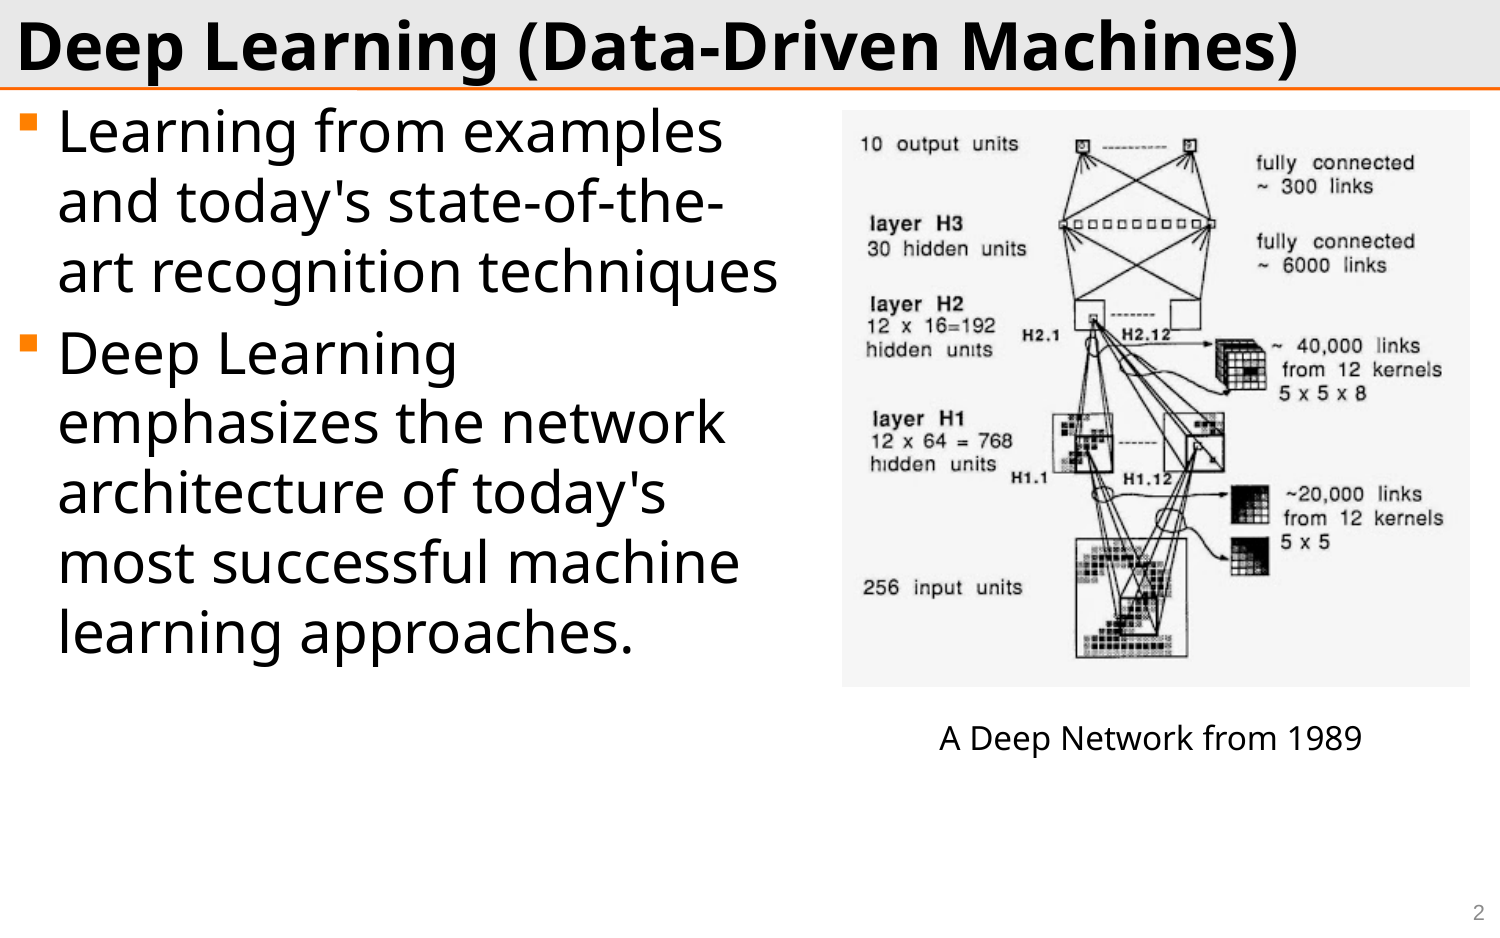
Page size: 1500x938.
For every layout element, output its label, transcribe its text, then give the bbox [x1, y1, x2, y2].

title Deep Learning (Data-Driven Machines) [0, 0, 1500, 88]
picture [841, 110, 1470, 687]
list Learning from examples and today's state-of-the-art recognition techniques Deep Learning emphasizes the network architecture of today's most successful machine learning approaches. [0, 87, 807, 937]
text_box A Deep Network from 1989 [780, 709, 1500, 765]
slide_number 2 [1438, 887, 1500, 937]
